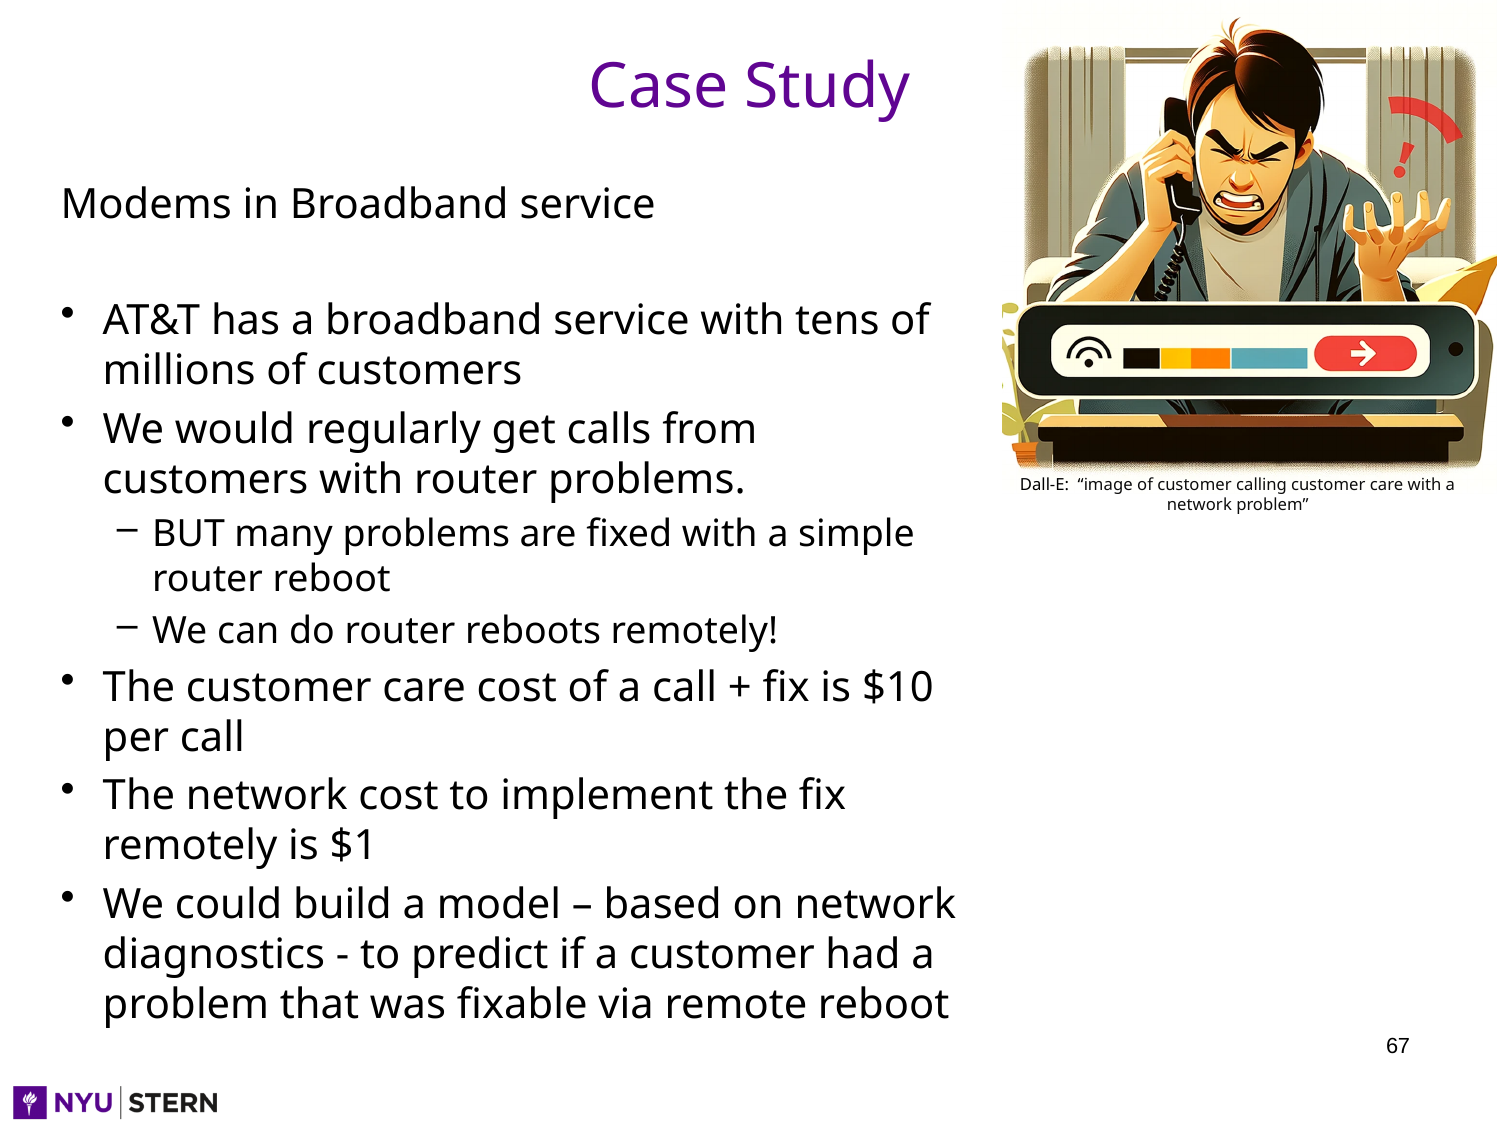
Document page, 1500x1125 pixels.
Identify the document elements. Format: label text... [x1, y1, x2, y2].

picture [1002, 0, 1498, 495]
picture [0, 1038, 230, 1125]
title Case Study [75, 22, 997, 142]
text_box Dall-E: “image of customer calling customer care with a network problem” [990, 466, 1485, 521]
slide_number 67 [1074, 1024, 1426, 1103]
list Modems in Broadband service AT&T has a broadband service with tens of millions of customers We would regularly get calls from customers with router problems. BUT many problems are fixed with a simple router reboot We can do router reboots remotely! The customer care cost of a call + fix is $10 per call The network cost to implement the fix remotely is $1 We could build a model – based on network diagnostics - to predict if a customer had a problem that was fixable via remote reboot [45, 168, 975, 1026]
